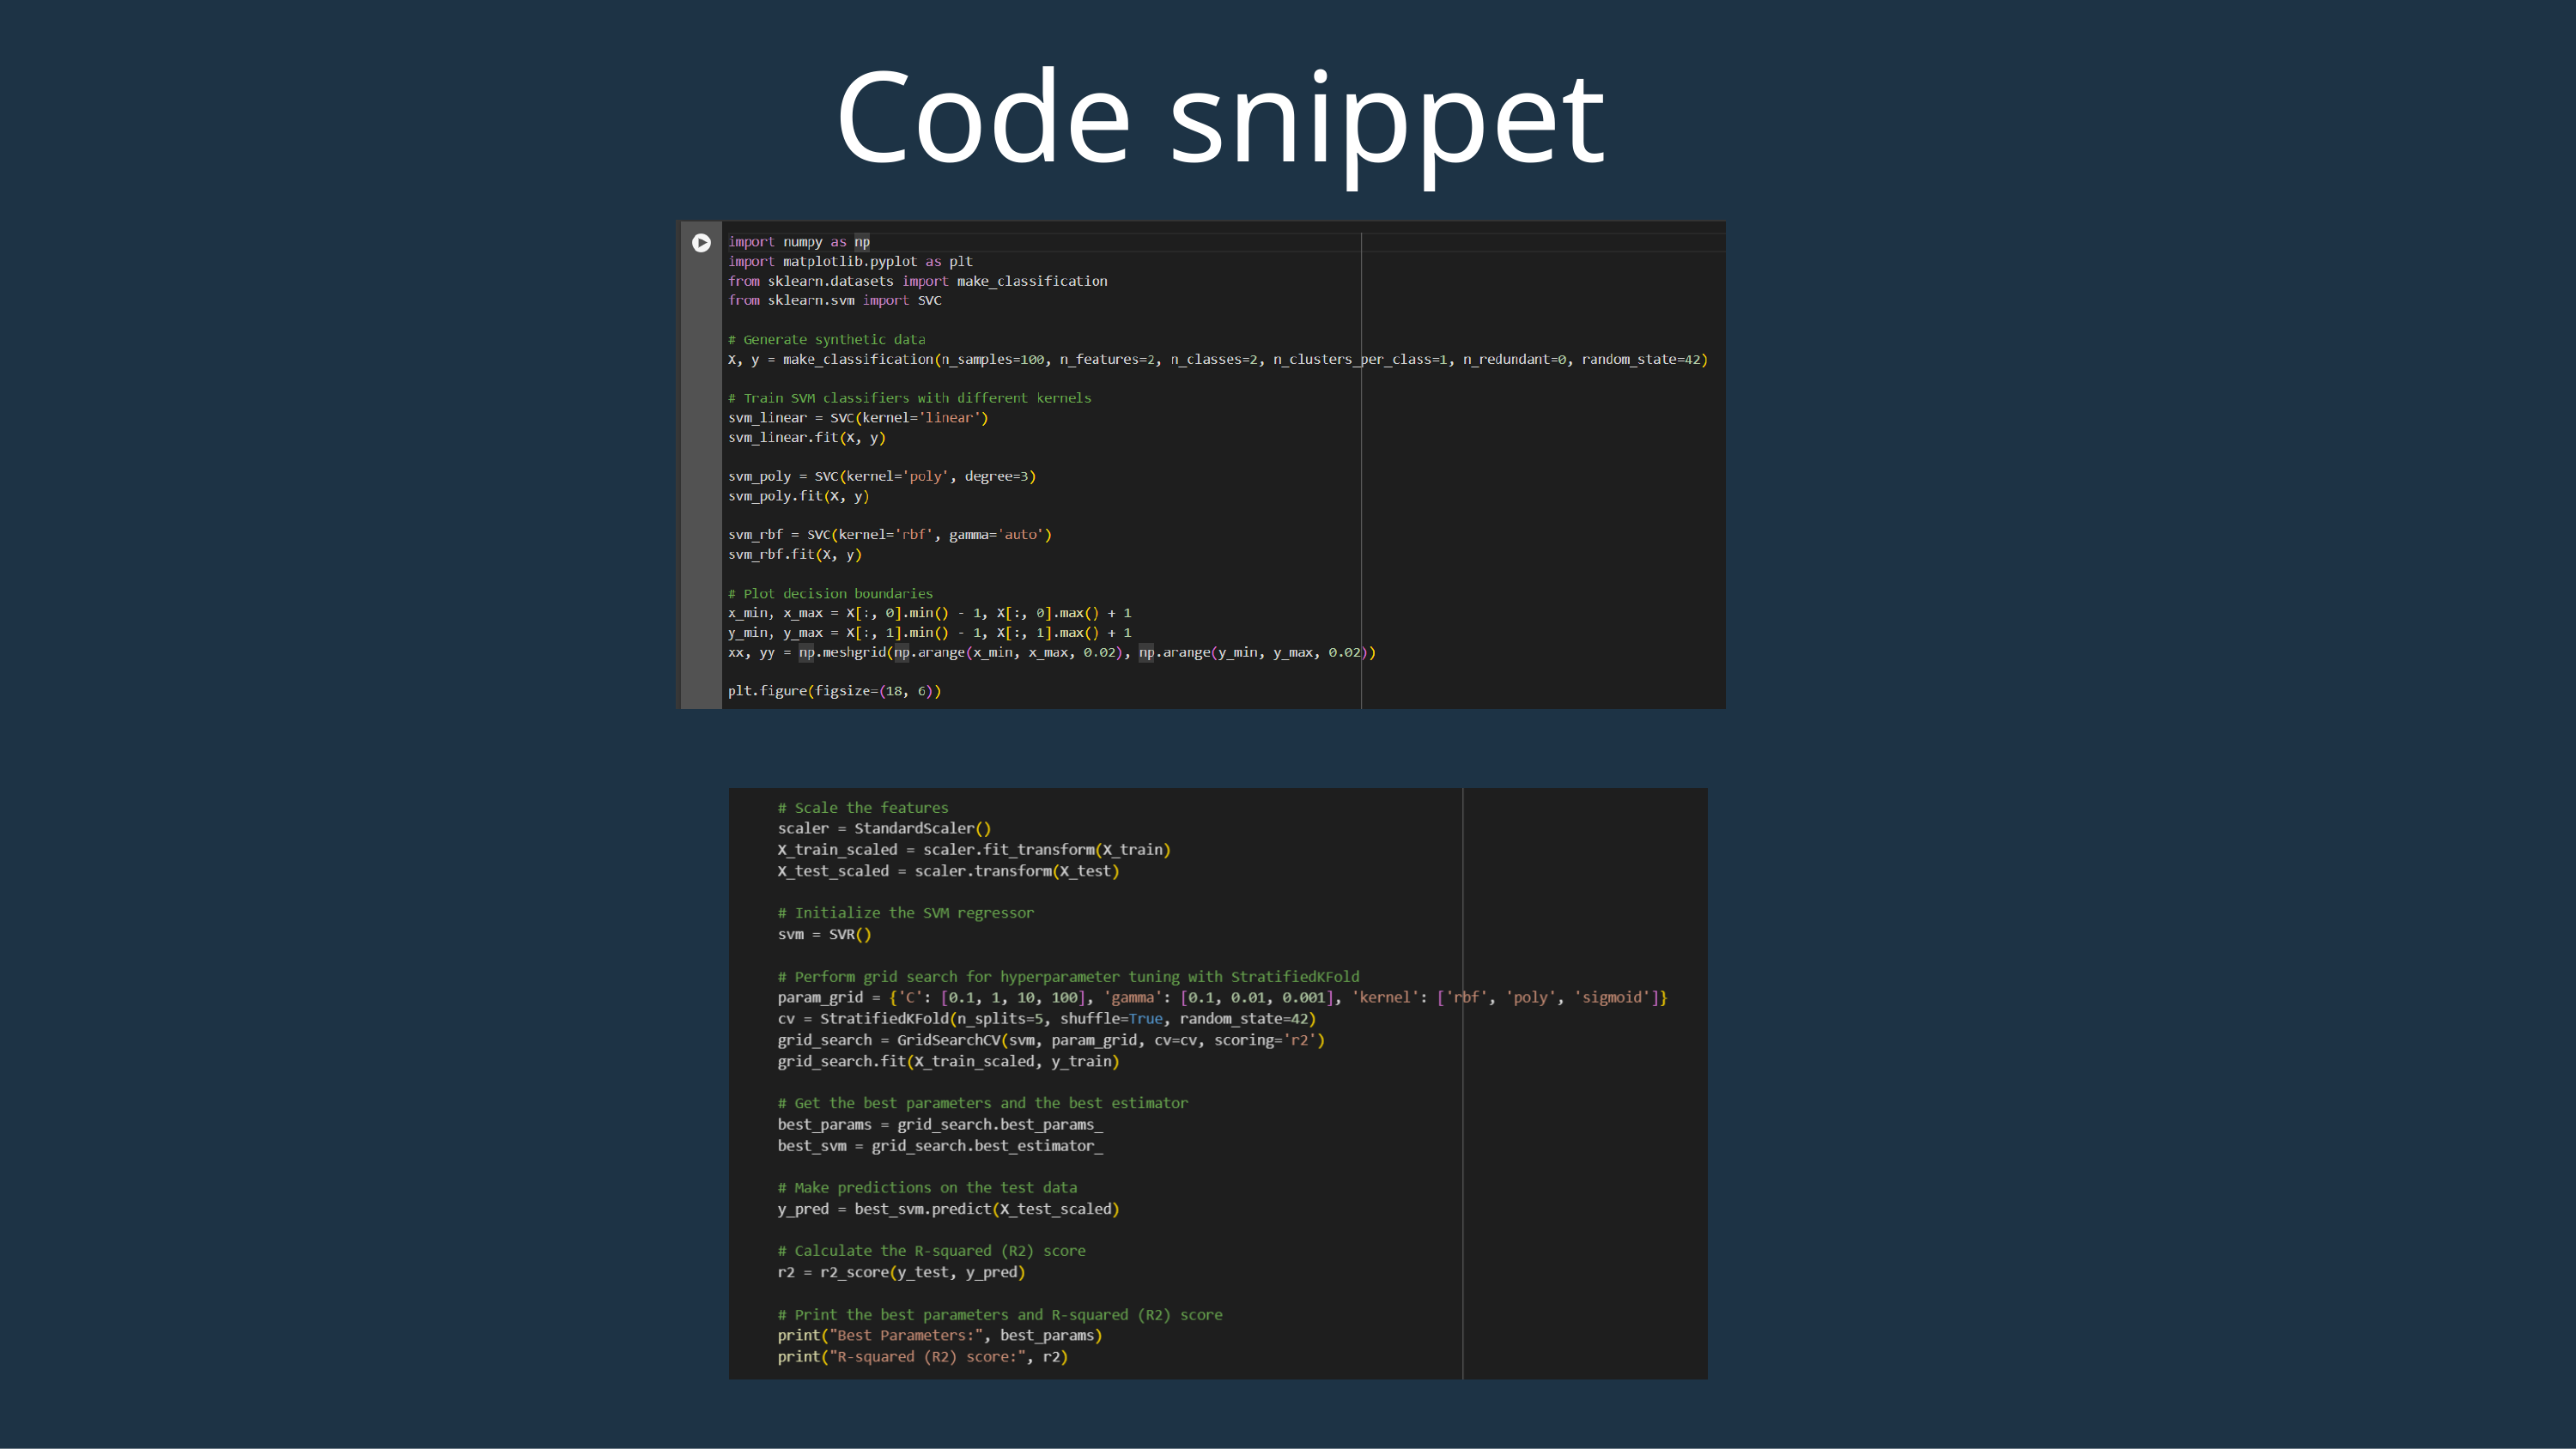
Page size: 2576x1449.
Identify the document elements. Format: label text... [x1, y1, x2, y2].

picture [729, 788, 1708, 1379]
title Code snippet [441, 36, 2093, 191]
picture [676, 219, 1726, 709]
